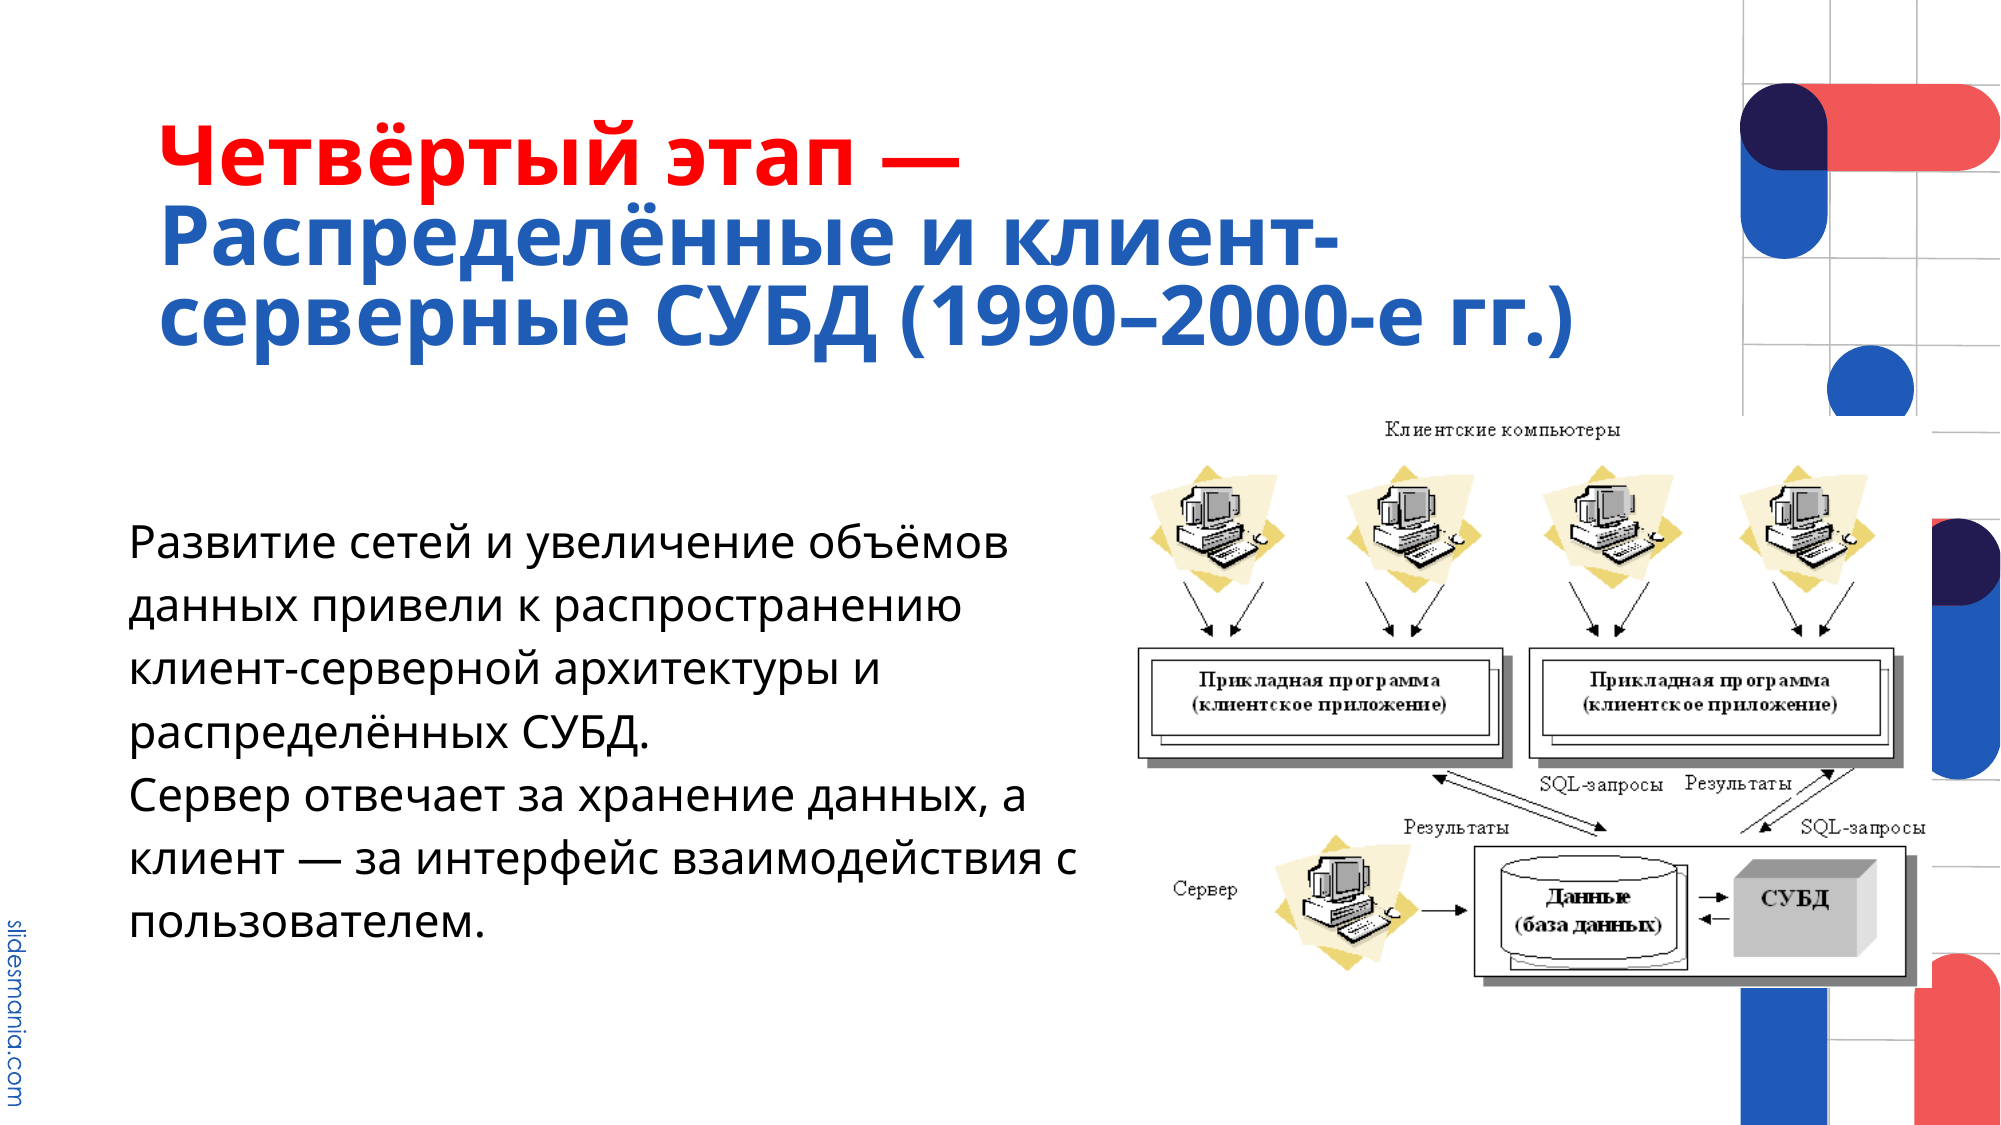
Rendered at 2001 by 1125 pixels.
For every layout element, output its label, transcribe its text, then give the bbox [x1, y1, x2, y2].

list Развитие сетей и увеличение объёмов данных привели к распространению клиент-серверной архитектуры и распределённых СУБД. Сервер отвечает за хранение данных, а клиент — за интерфейс взаимодействия с пользователем. [108, 484, 1125, 970]
title Четвёртый этап — Распределённые и клиент-серверные СУБД (1990–2000-е гг.) [138, 101, 1669, 451]
picture [1130, 416, 1932, 988]
